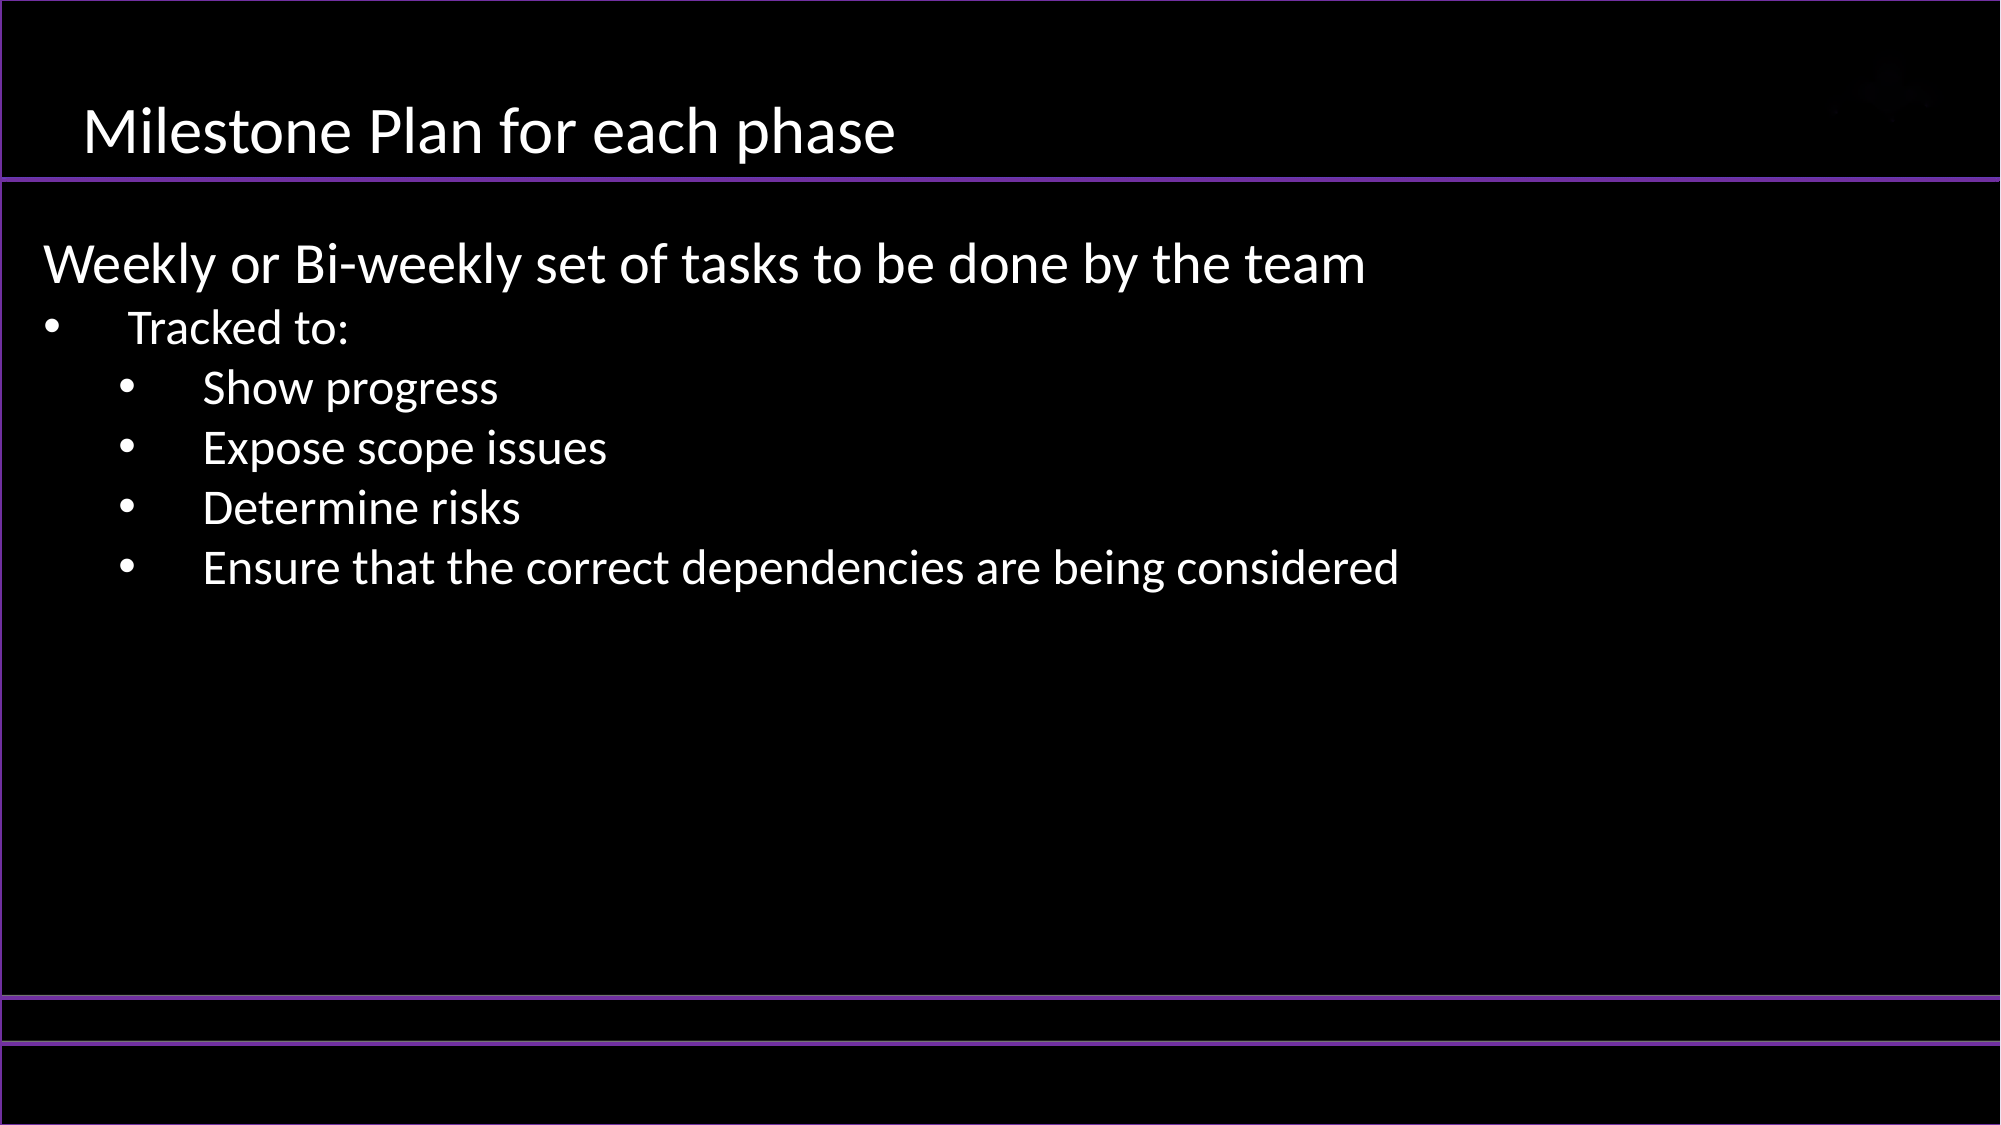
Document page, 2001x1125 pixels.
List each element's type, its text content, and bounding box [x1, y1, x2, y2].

picture [0, 0, 2001, 1125]
text_box Weekly or Bi-weekly set of tasks to be done by the team Tracked to: Show progress Expose scope issues Determine risks Ensure that the correct dependencies are being considered [28, 172, 1991, 918]
text_box Milestone Plan for each phase [67, 39, 1814, 172]
